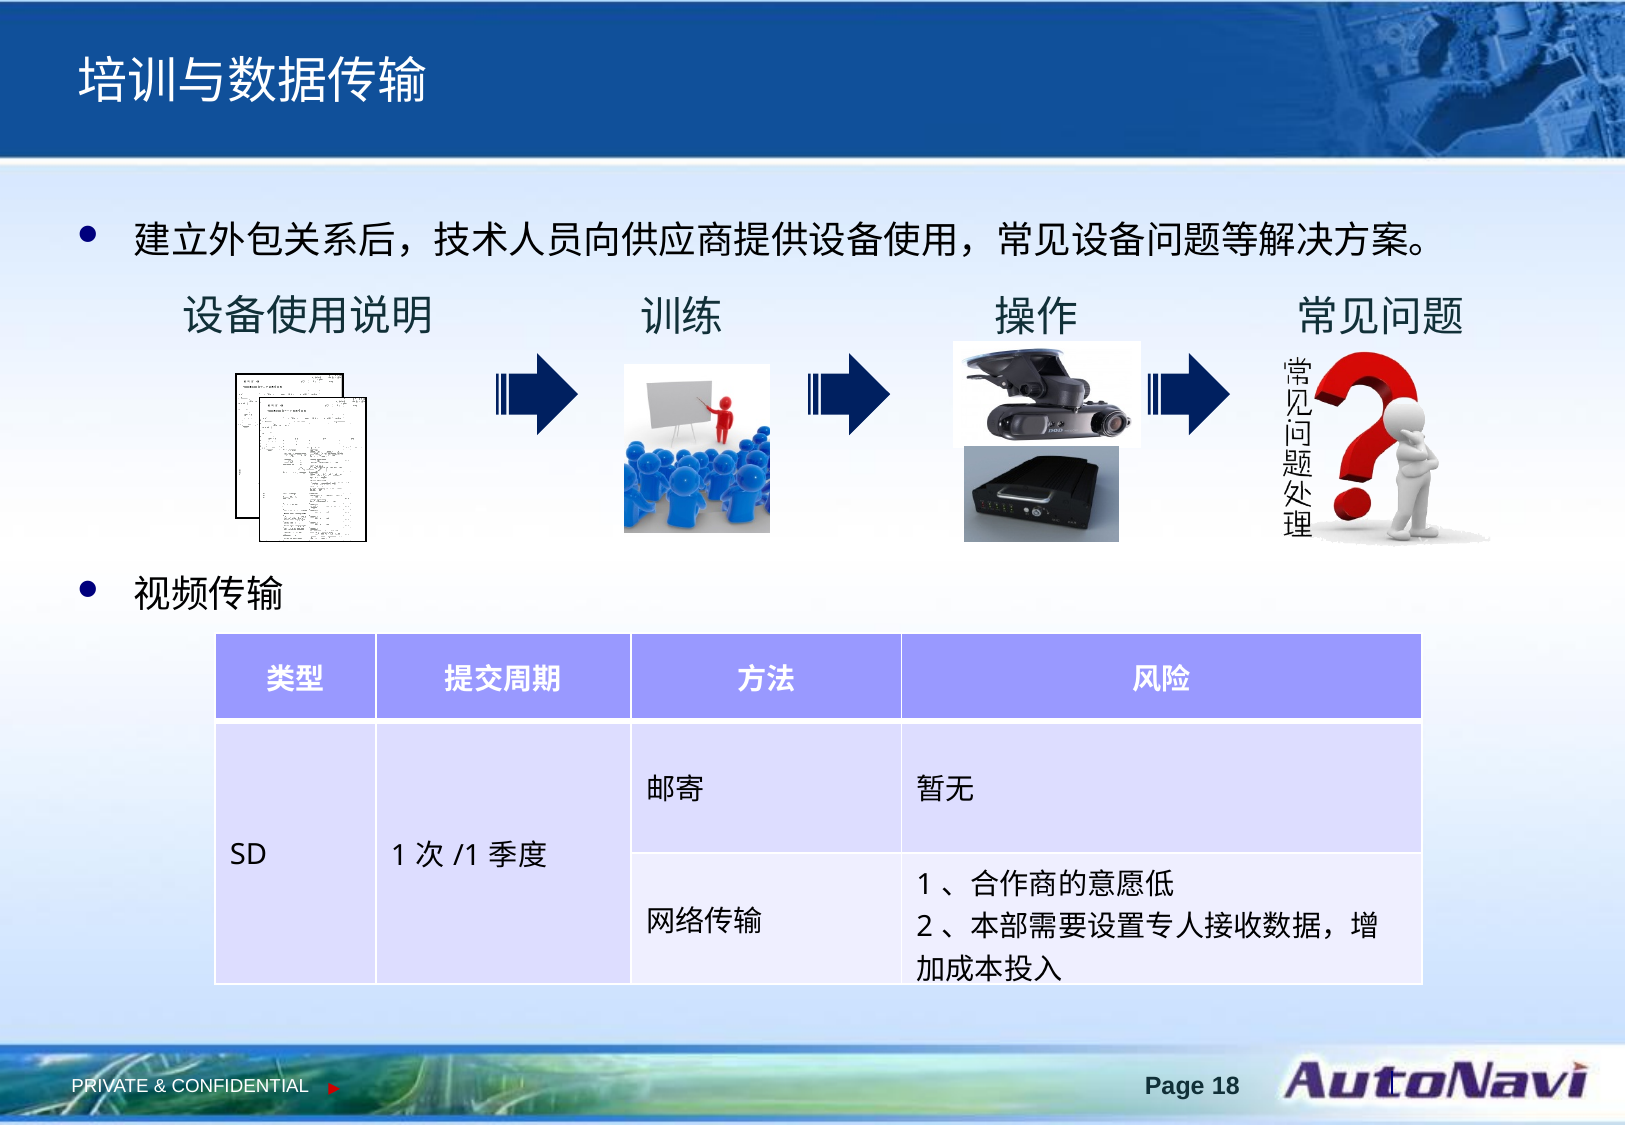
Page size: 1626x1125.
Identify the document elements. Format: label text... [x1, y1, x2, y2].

picture [0, 0, 1625, 1125]
text_box [820, 353, 891, 436]
table_cell 网络传输 [632, 854, 901, 983]
text_box [813, 373, 819, 415]
list 建立外包关系后，技术人员向供应商提供设备使用，常见设备问题等解决方案。 视频传输 [61, 198, 1563, 1032]
text_box [1147, 373, 1151, 415]
table_header 方法 [632, 634, 901, 718]
text_box 常见问题 [1282, 282, 1479, 338]
table_cell 暂无 [902, 724, 1421, 852]
text_box 设备使用说明 [167, 281, 448, 346]
table_cell 1次/1季度 [377, 724, 630, 983]
table_header 类型 [216, 634, 375, 718]
text_box [1153, 373, 1159, 415]
text_box [1160, 353, 1231, 436]
table_header 提交周期 [377, 634, 630, 718]
table_header 风险 [902, 634, 1421, 718]
table_cell SD [216, 724, 375, 983]
table_cell 1、合作商的意愿低 2、本部需要设置专人接收数据，增加成本投入 [902, 854, 1421, 983]
text_box 操作 [979, 282, 1094, 339]
text_box [501, 373, 507, 415]
table_cell 邮寄 [632, 724, 901, 852]
text_box [508, 353, 579, 436]
text_box 训练 [625, 282, 739, 348]
title 培训与数据传输 [62, 23, 1563, 134]
